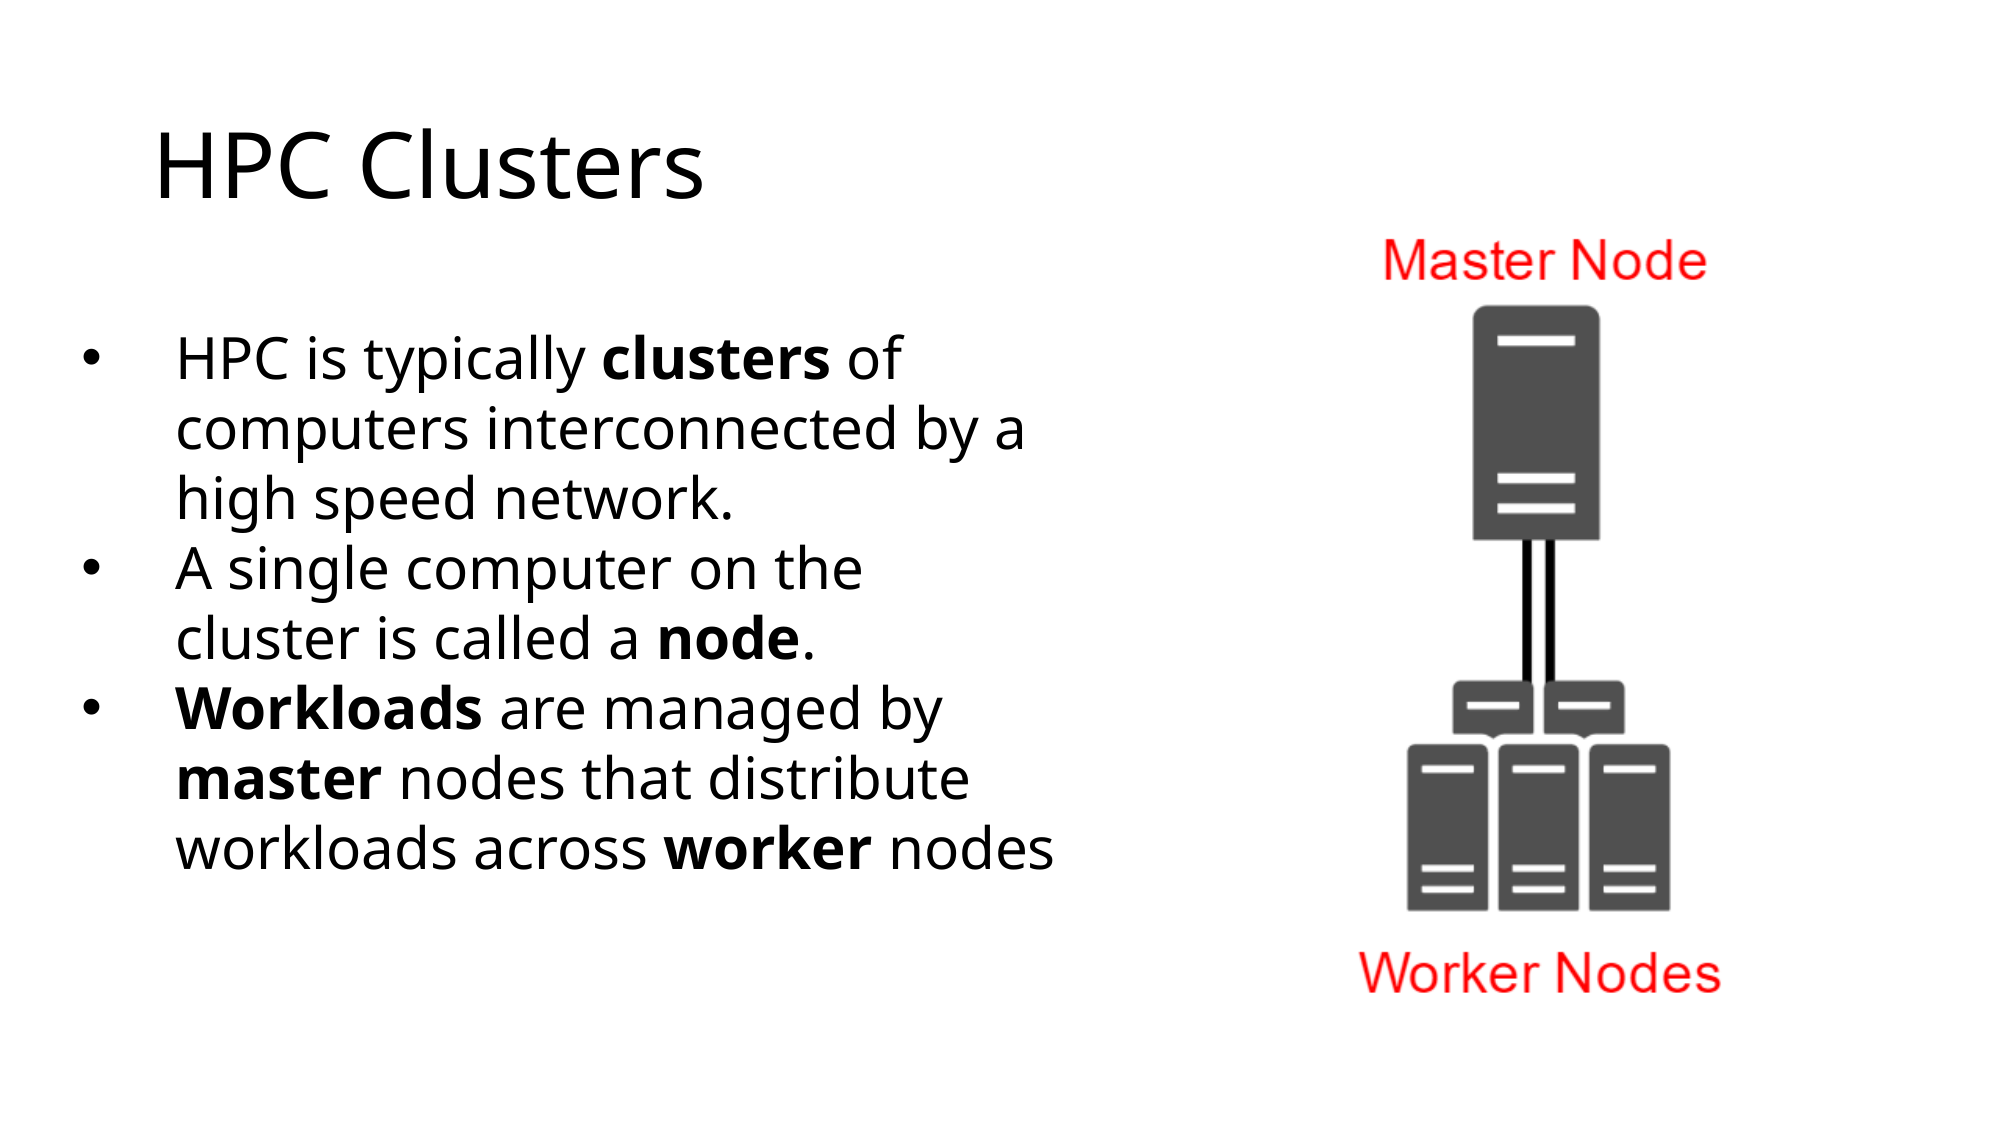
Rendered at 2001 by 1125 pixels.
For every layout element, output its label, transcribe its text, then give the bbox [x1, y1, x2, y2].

picture [1320, 205, 1757, 1007]
text_box HPC is typically clusters of computers interconnected by a high speed network. A single computer on the cluster is called a node. Workloads are managed by master nodes that distribute workloads across worker nodes [66, 313, 1073, 889]
title HPC Clusters [137, 59, 1863, 278]
